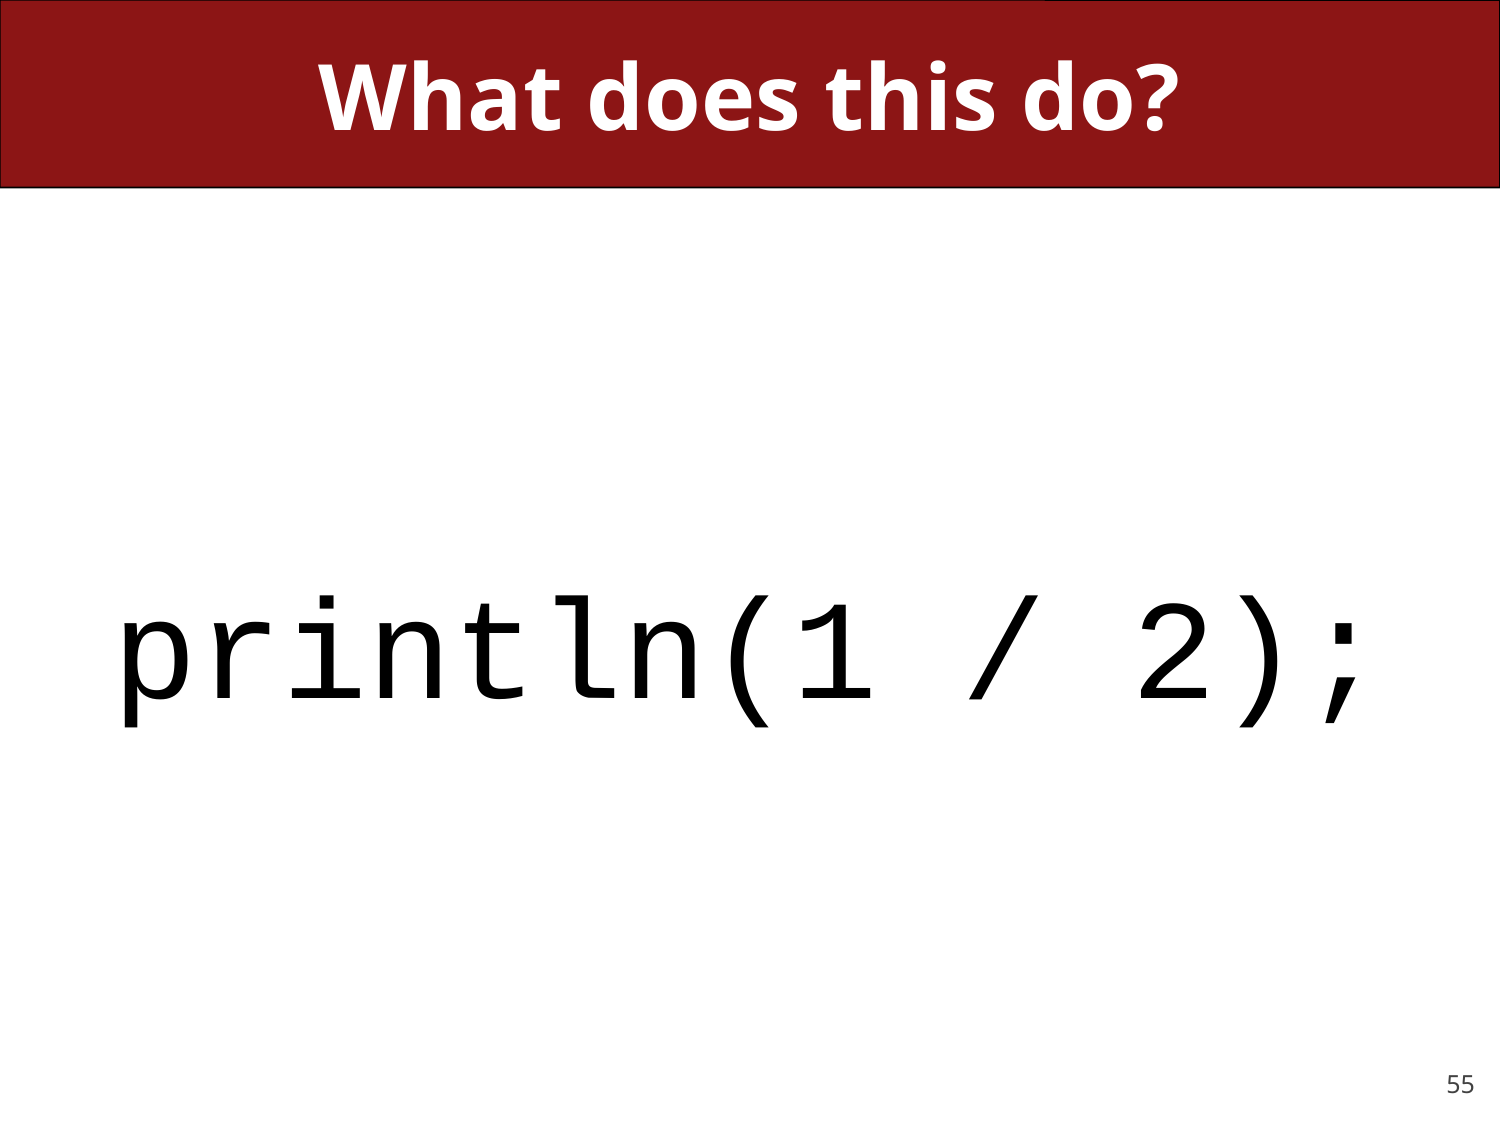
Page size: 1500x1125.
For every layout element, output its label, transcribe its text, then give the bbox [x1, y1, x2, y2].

text_box println(1 / 2); [97, 549, 1403, 735]
title What does this do? [75, 0, 1425, 188]
